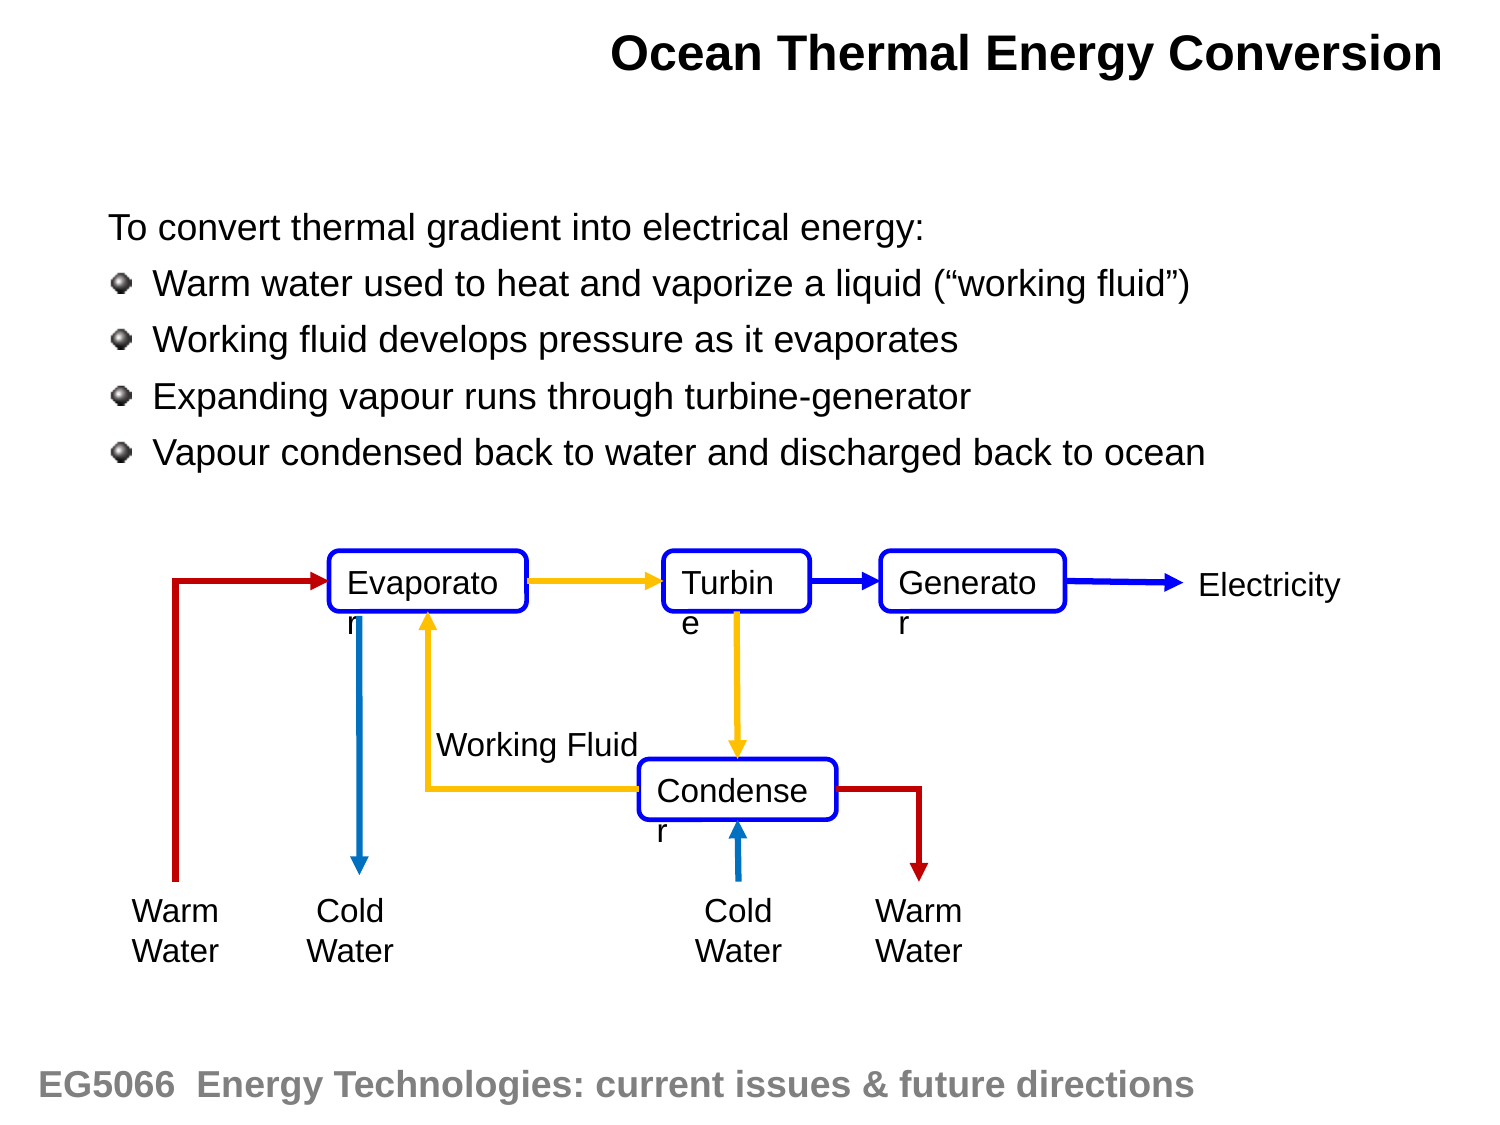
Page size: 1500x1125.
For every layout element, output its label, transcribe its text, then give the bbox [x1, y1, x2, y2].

text_box To convert thermal gradient into electrical energy: Warm water used to heat and vaporize a liquid (“working fluid”) Working fluid develops pressure as it evaporates Expanding vapour runs through turbine-generator Vapour condensed back to water and discharged back to ocean [93, 184, 1222, 481]
picture [107, 269, 132, 294]
picture [107, 382, 132, 406]
text_box EG5066 Energy Technologies: current issues & future directions [23, 1052, 1313, 1113]
text_box Ocean Thermal Energy Conversion [595, 13, 1459, 88]
picture [107, 438, 132, 463]
picture [107, 325, 132, 350]
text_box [97, 550, 1357, 978]
